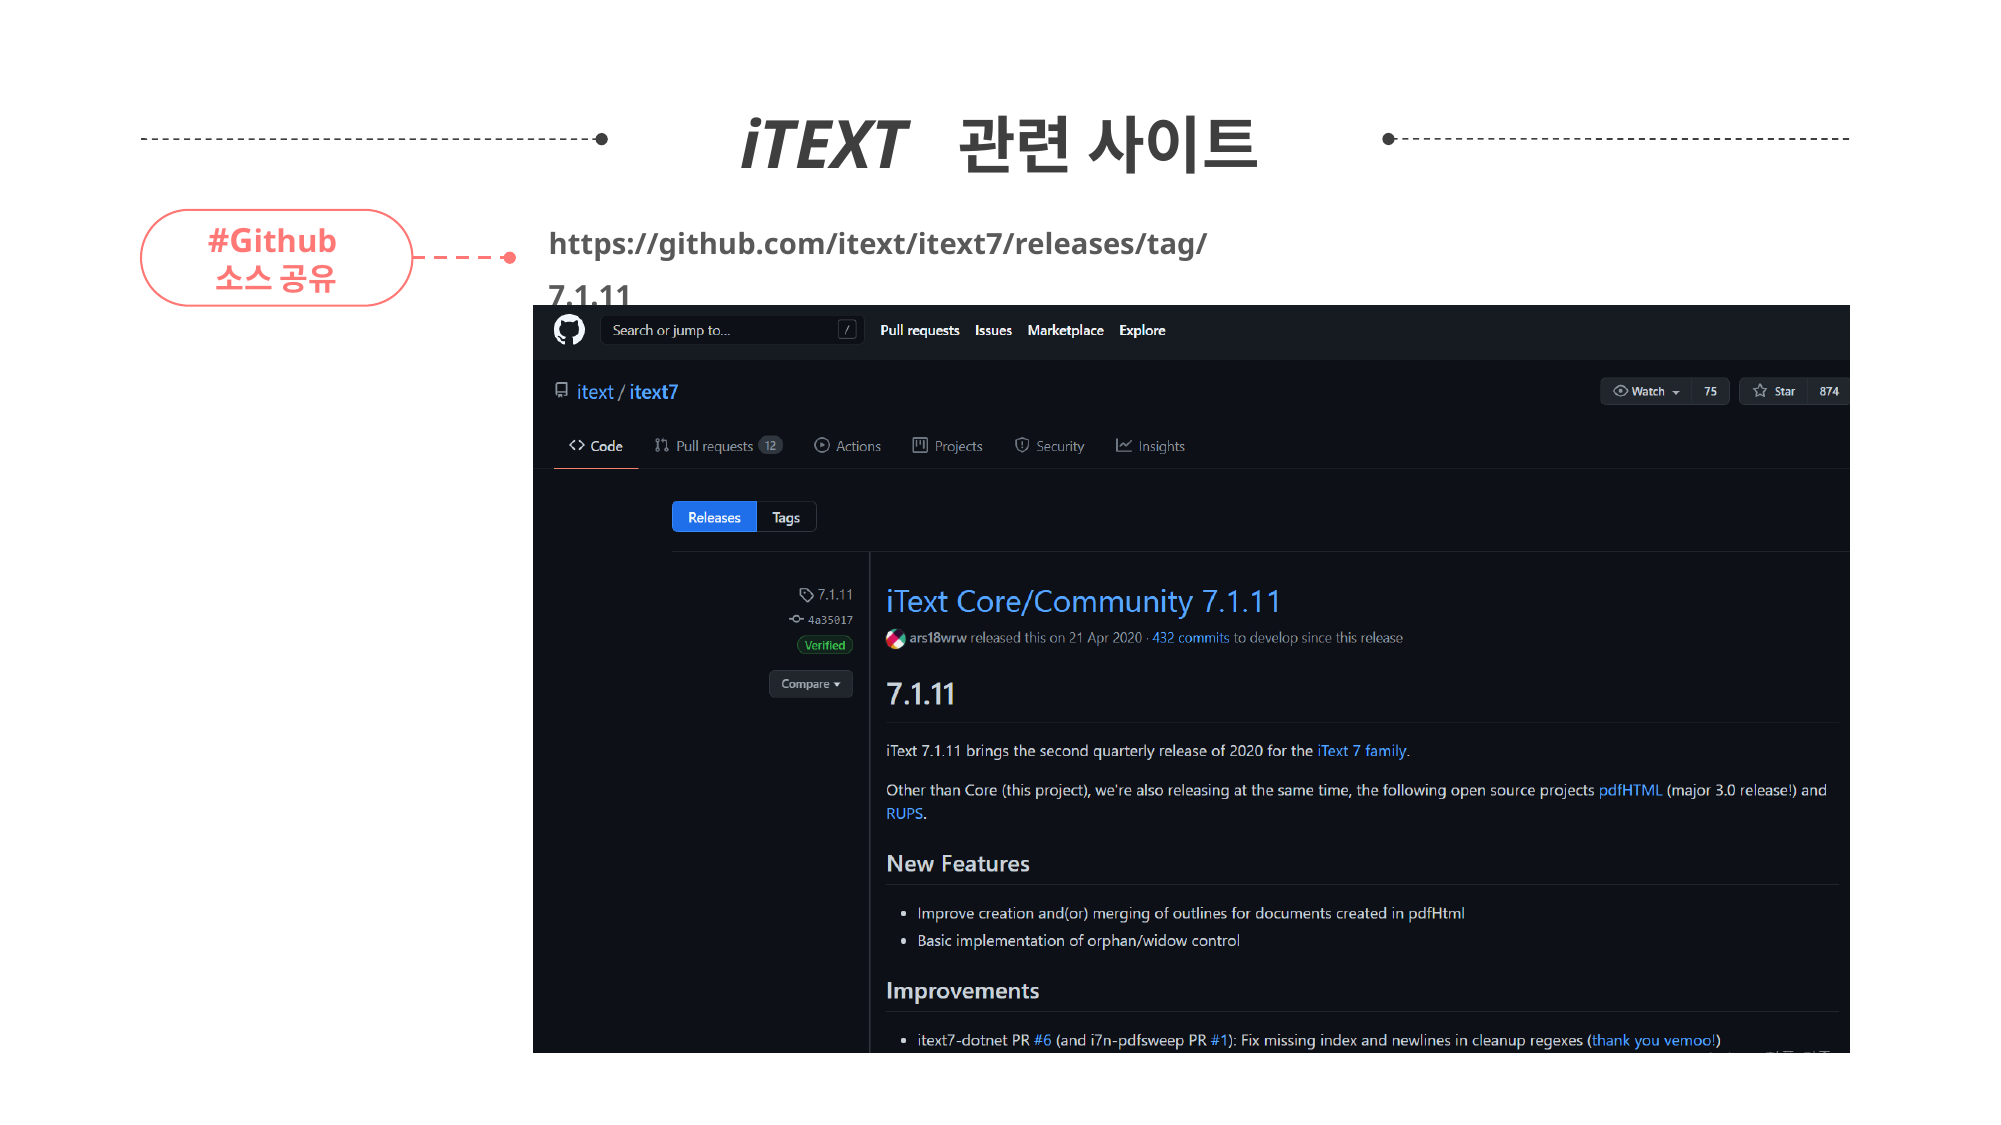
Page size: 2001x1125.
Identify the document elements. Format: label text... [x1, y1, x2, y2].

picture [533, 305, 1850, 1053]
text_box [376, 209, 510, 306]
text_box https://github.com/itext/itext7/releases/tag/7.1.11 [533, 224, 1292, 296]
text_box iTEXT 관련 사이트 [613, 54, 1387, 191]
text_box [140, 209, 366, 306]
